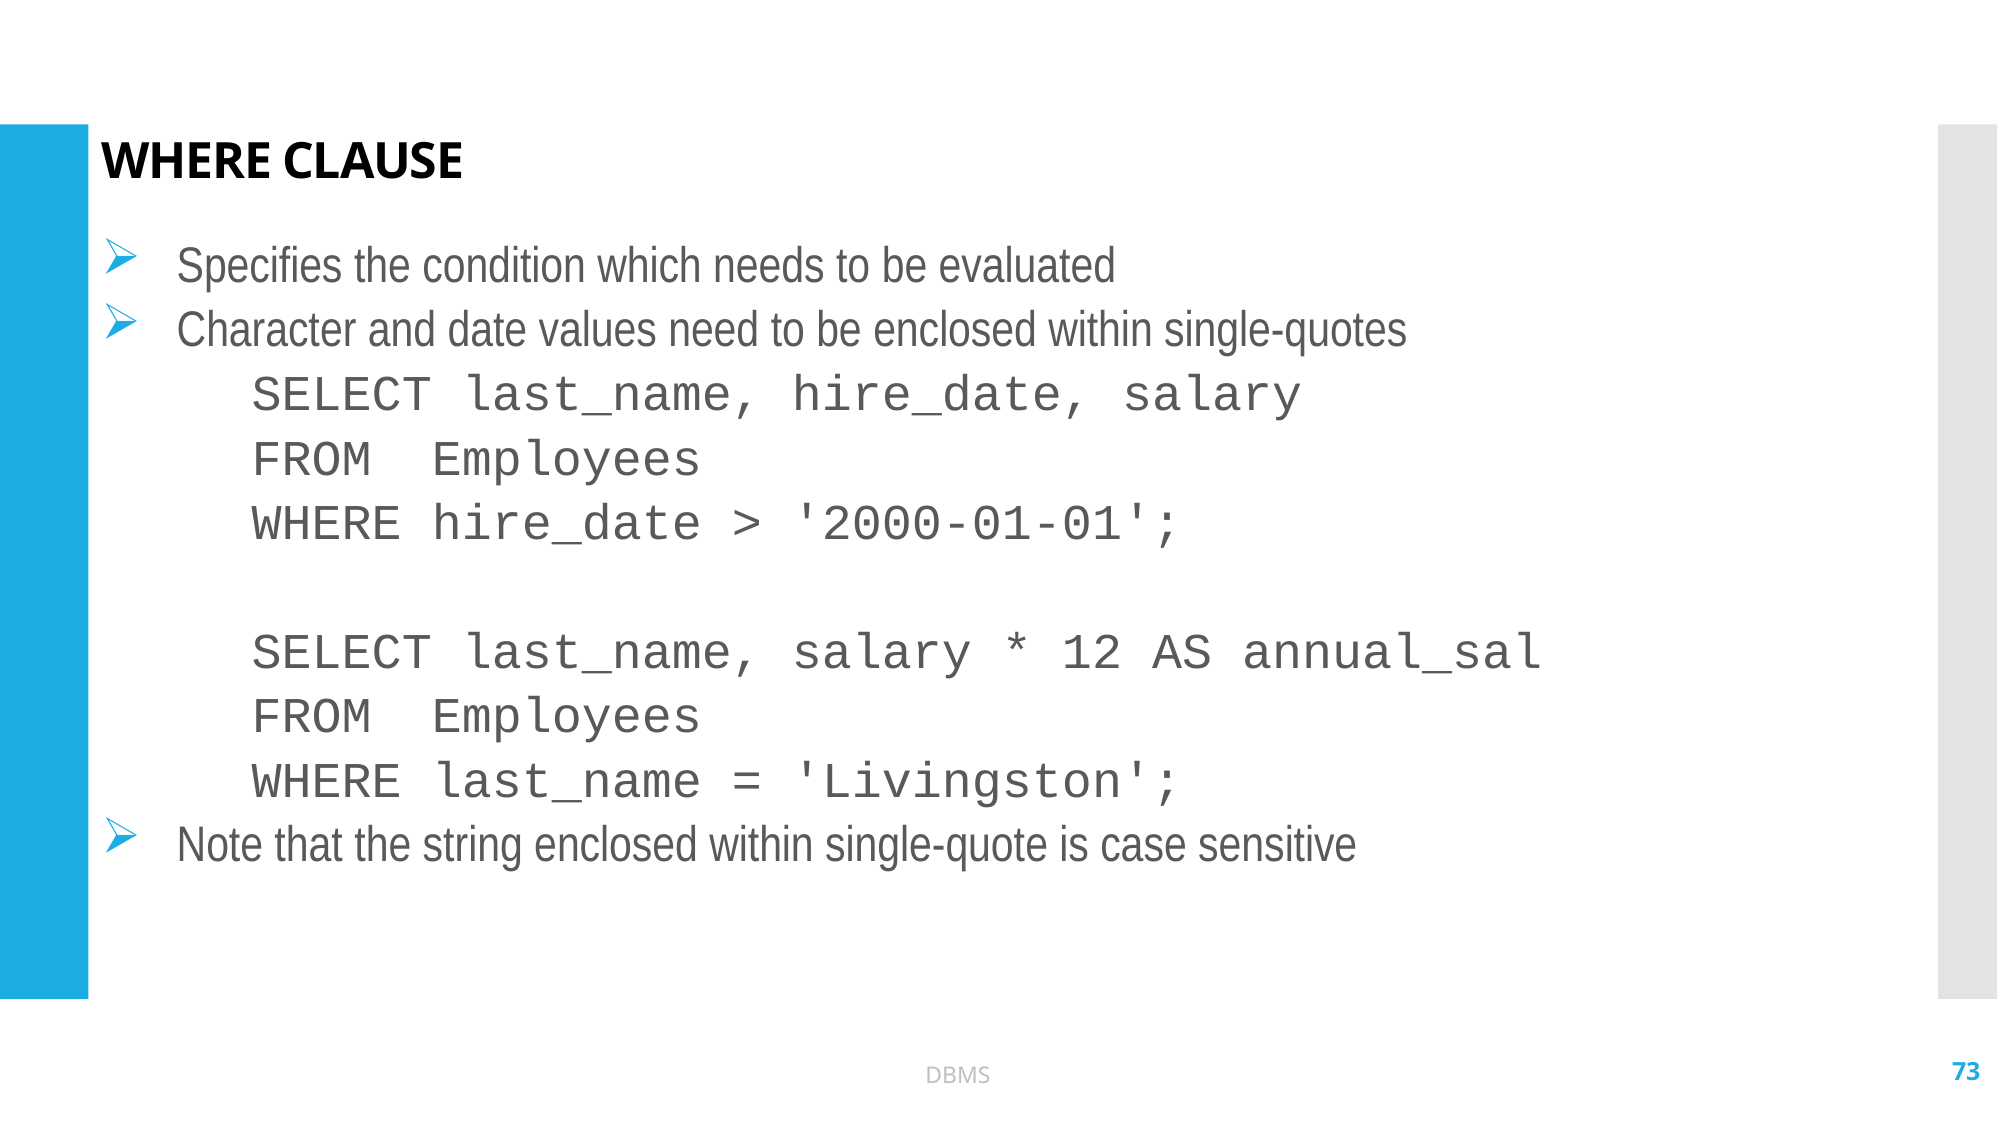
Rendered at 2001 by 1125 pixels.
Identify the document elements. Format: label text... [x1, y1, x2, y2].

list Specifies the condition which needs to be evaluated Character and date values need to be enclosed within single-quotes SELECT last_name, hire_date, salary FROM Employees WHERE hire_date > '2000-01-01'; SELECT last_name, salary * 12 AS annual_sal FROM Employees WHERE last_name = 'Livingston'; Note that the string enclosed within single-quote is case sensitive [86, 231, 1830, 1036]
footer DBMS [473, 1046, 1443, 1107]
title WHERE CLAUSE [86, 128, 1653, 189]
slide_number 73 [1744, 1042, 1996, 1103]
